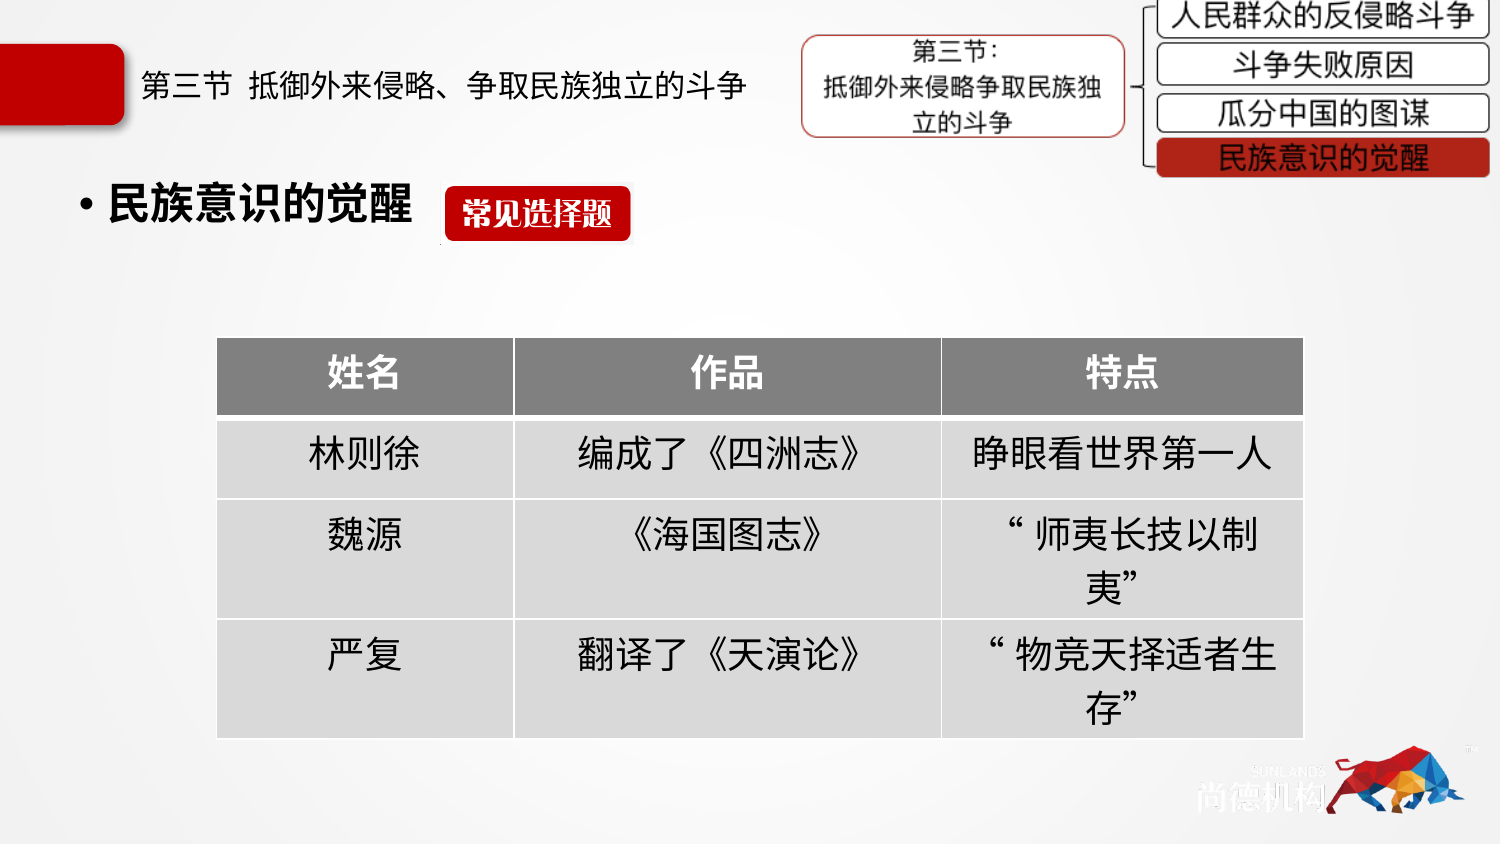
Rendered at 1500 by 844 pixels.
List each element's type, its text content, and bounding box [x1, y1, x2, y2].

table_cell 严复 [217, 620, 513, 738]
table_cell 魏源 [217, 500, 513, 618]
table_cell 编成了《四洲志》 [515, 421, 941, 498]
table_header 特点 [942, 338, 1303, 415]
table_header 姓名 [217, 338, 513, 415]
table_cell 翻译了《天演论》 [515, 620, 941, 738]
table_cell 林则徐 [217, 421, 513, 498]
table_cell “物竞天择适者生存” [942, 620, 1303, 738]
table_cell 《海国图志》 [515, 500, 941, 618]
list 民族意识的觉醒 [64, 174, 1457, 824]
table_cell “师夷长技以制夷” [942, 500, 1303, 618]
picture [0, 0, 1500, 844]
title 第三节 抵御外来侵略、争取民族独立的斗争 [125, 53, 800, 121]
table_header 作品 [515, 338, 941, 415]
table_cell 睁眼看世界第一人 [942, 421, 1303, 498]
